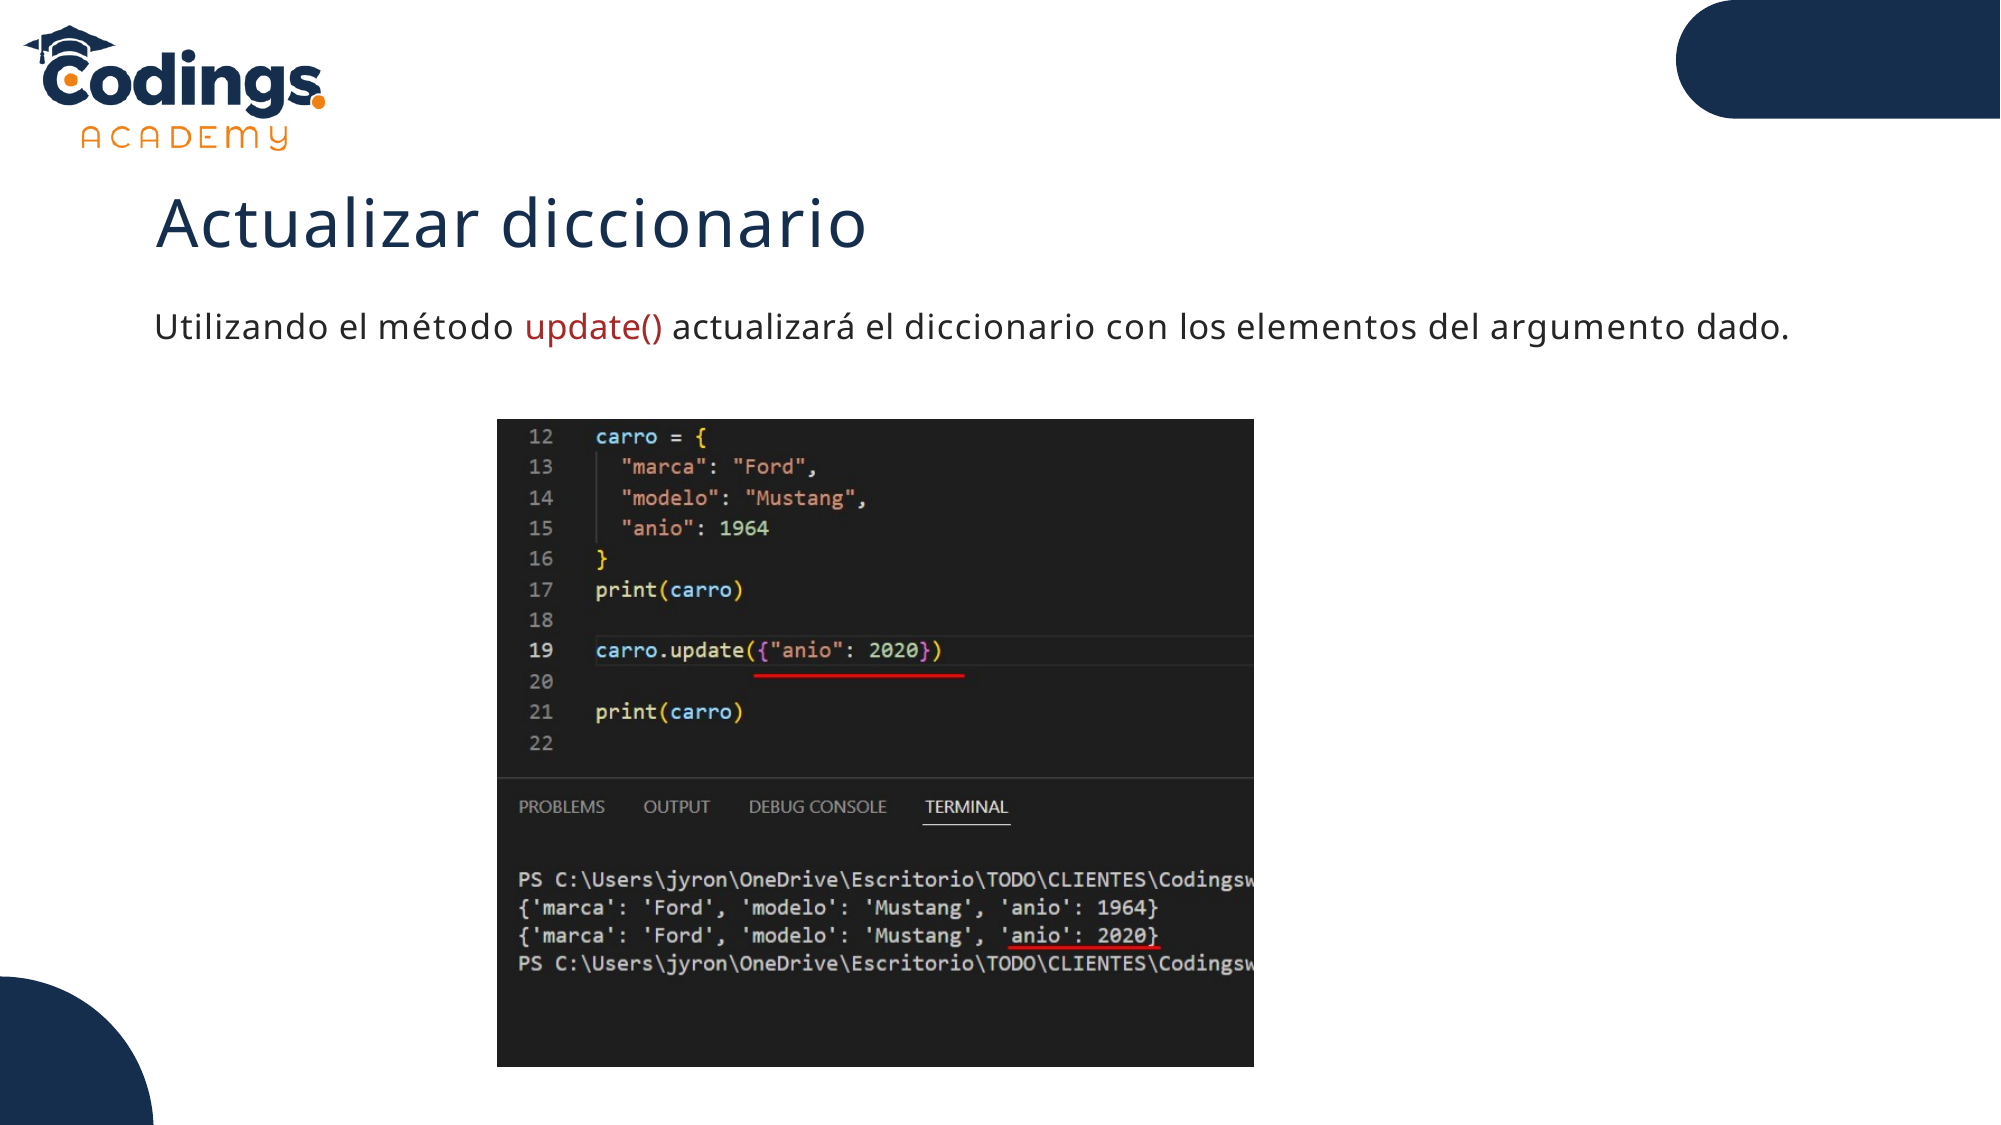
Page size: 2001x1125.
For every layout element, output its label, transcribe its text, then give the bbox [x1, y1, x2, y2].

text_box Utilizando el método update() actualizará el diccionario con los elementos del argumento dado. [152, 303, 1890, 347]
text_box [0, 976, 154, 1125]
picture [23, 25, 325, 151]
picture [496, 419, 1254, 1067]
text_box [1675, 0, 2000, 119]
text_box Actualizar diccionario [154, 179, 910, 261]
